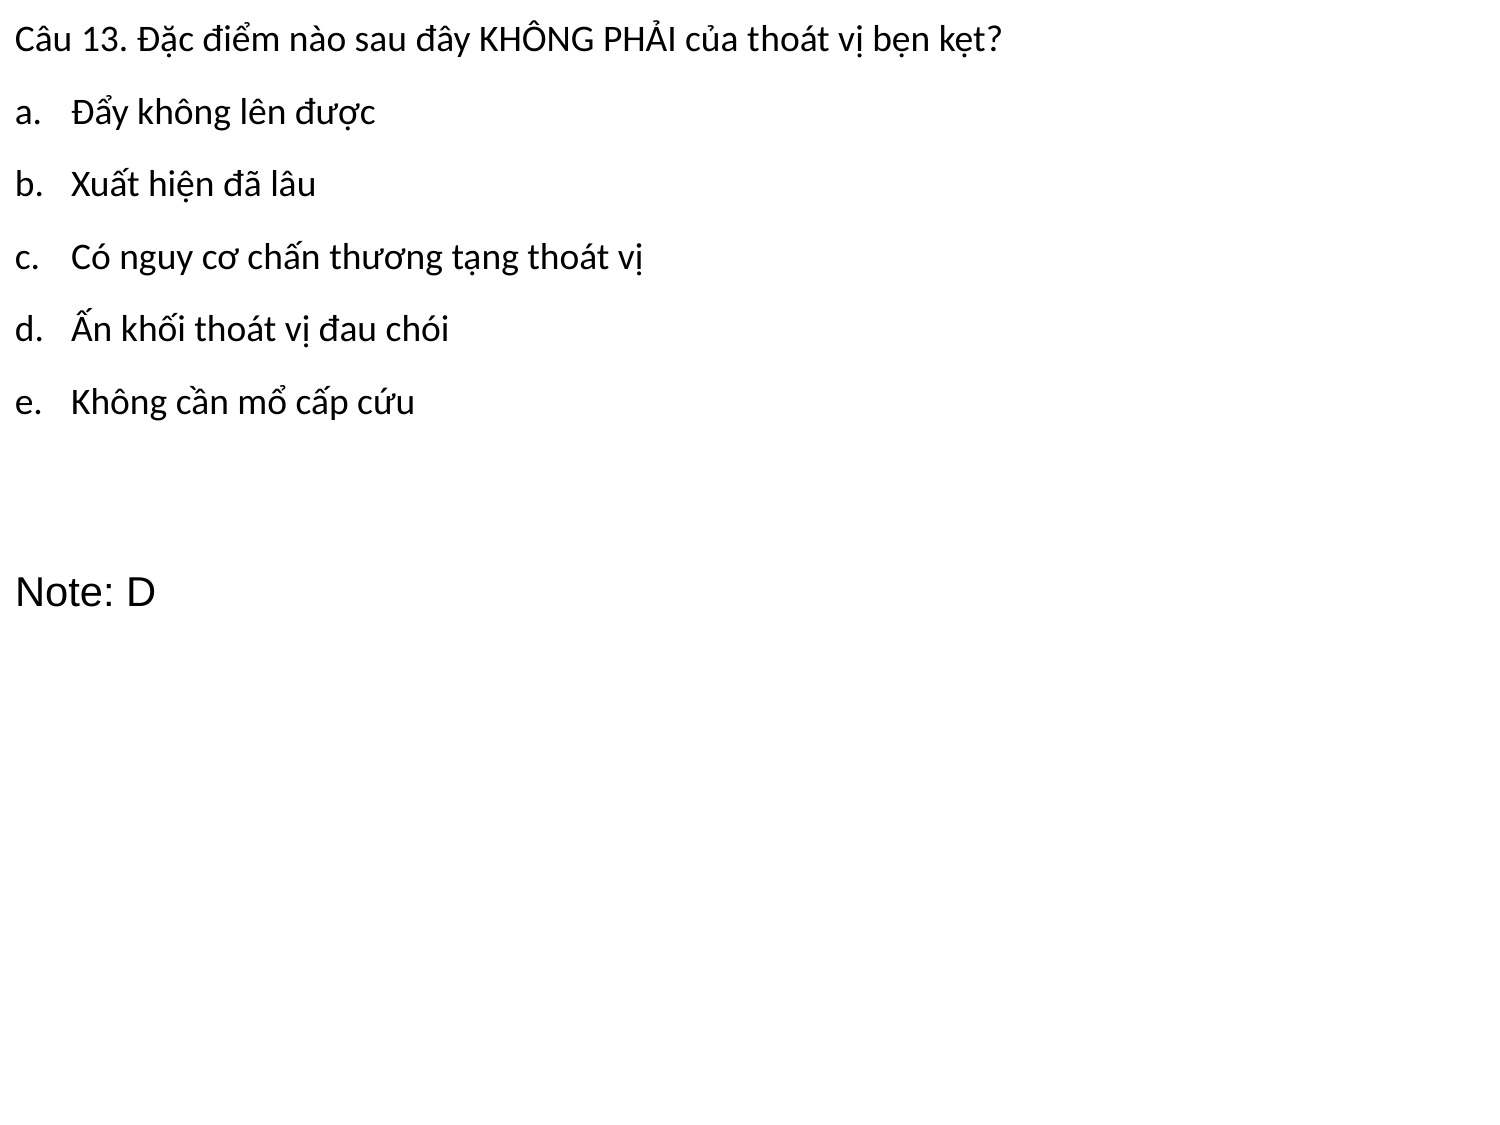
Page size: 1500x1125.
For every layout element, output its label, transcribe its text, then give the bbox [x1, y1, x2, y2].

text_box Câu 13. Đặc điểm nào sau đây KHÔNG PHẢI của thoát vị bẹn kẹt? Đẩy không lên được Xuất hiện đã lâu Có nguy cơ chấn thương tạng thoát vị Ấn khối thoát vị đau chói Không cần mổ cấp cứu [0, 0, 1122, 430]
subtitle Note: D [0, 562, 1500, 1094]
